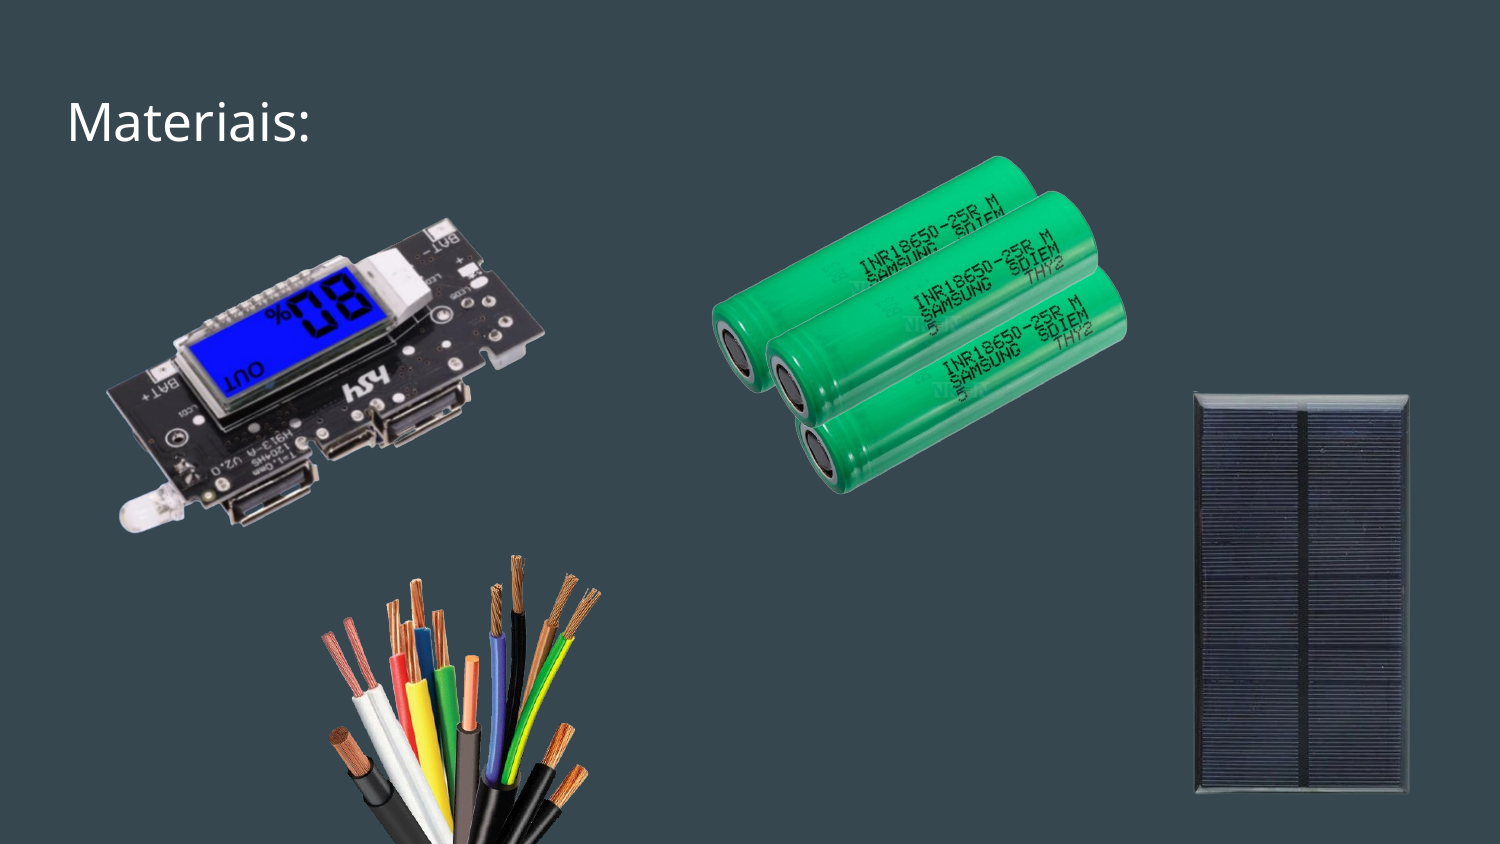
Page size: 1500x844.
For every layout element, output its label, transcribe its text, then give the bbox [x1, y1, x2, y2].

picture [98, 196, 620, 844]
picture [706, 117, 1500, 805]
title Materiais: [51, 72, 1449, 167]
